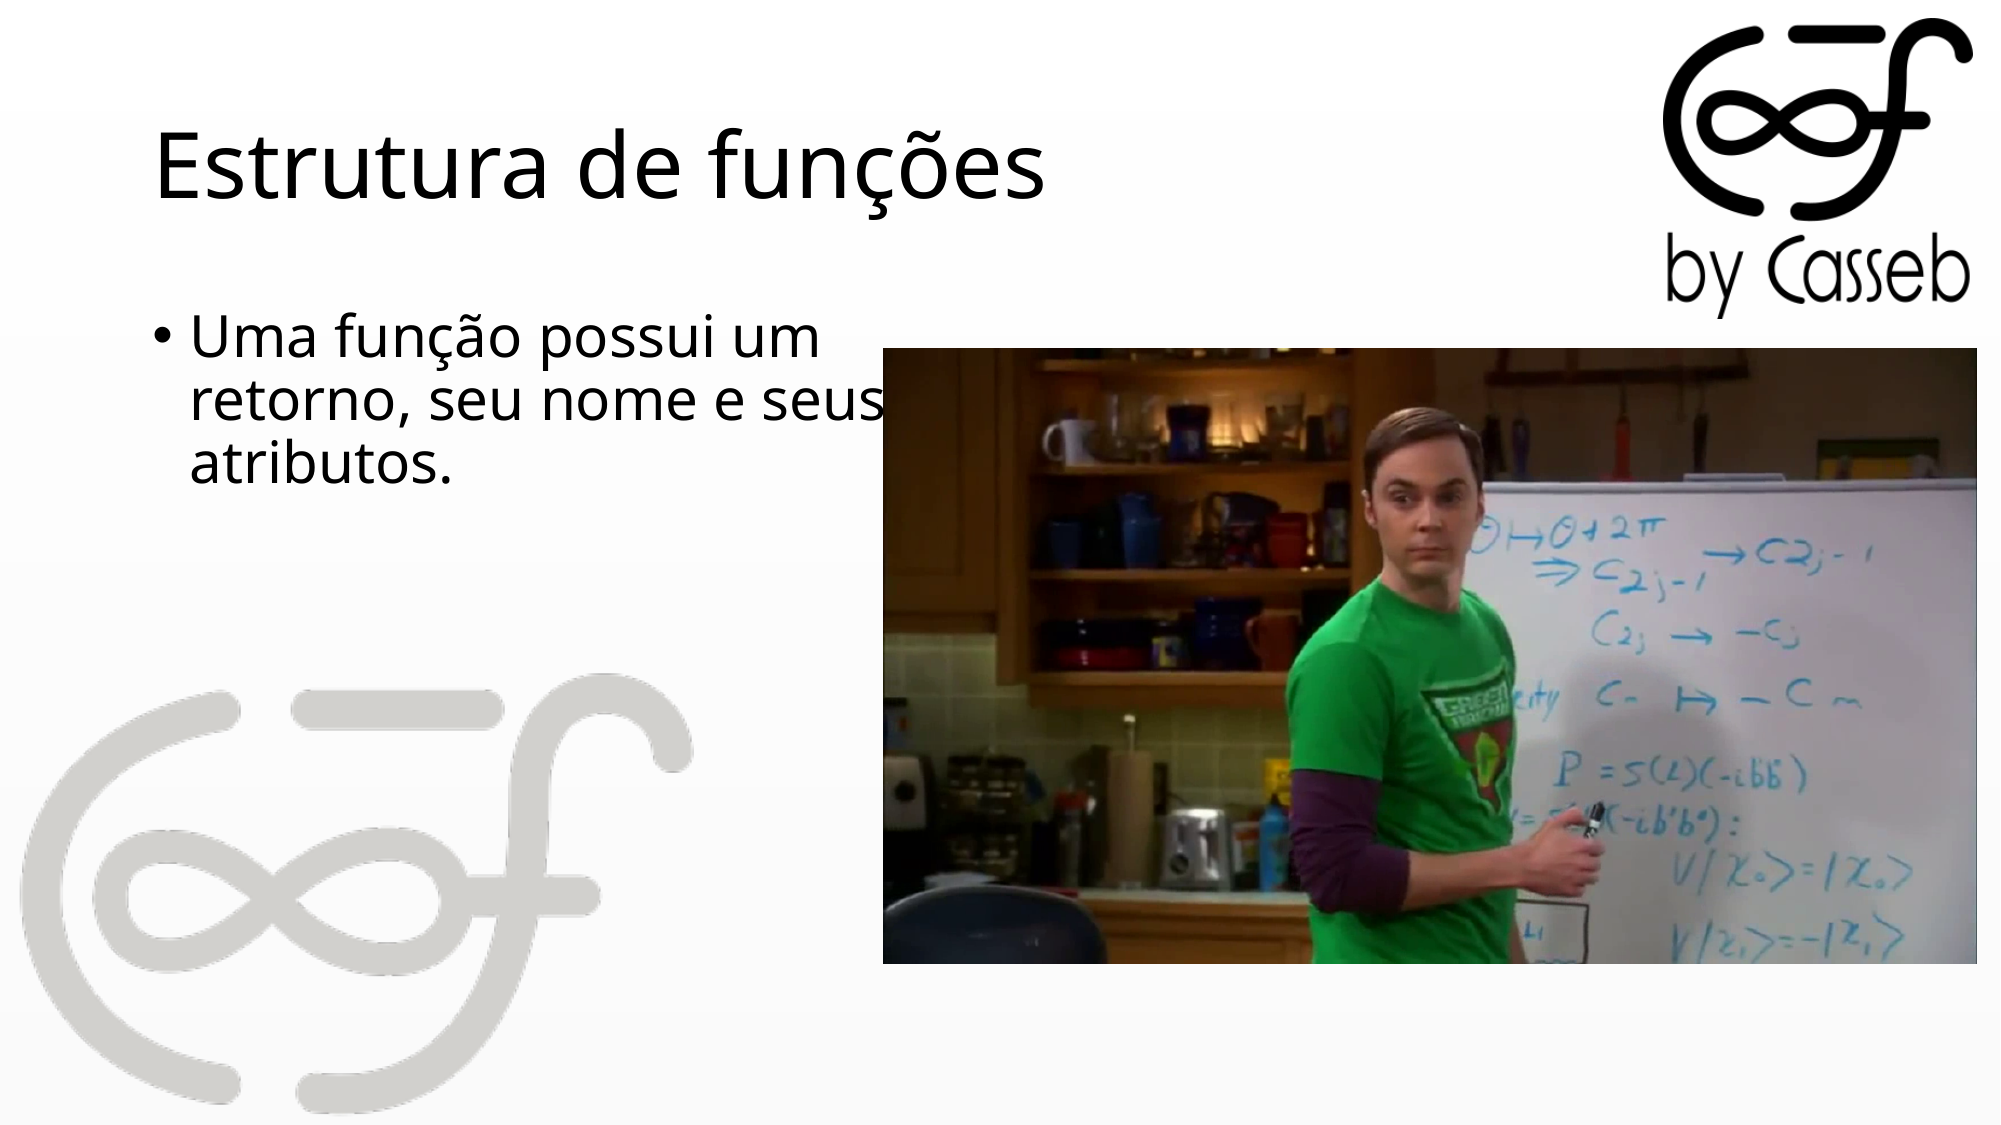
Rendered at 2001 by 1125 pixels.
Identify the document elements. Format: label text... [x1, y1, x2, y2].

picture [1663, 18, 1973, 319]
picture [0, 539, 715, 1125]
title Estrutura de funções [137, 59, 1863, 278]
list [883, 348, 1977, 964]
list Uma função possui um retorno, seu nome e seus atributos. [137, 299, 988, 1014]
